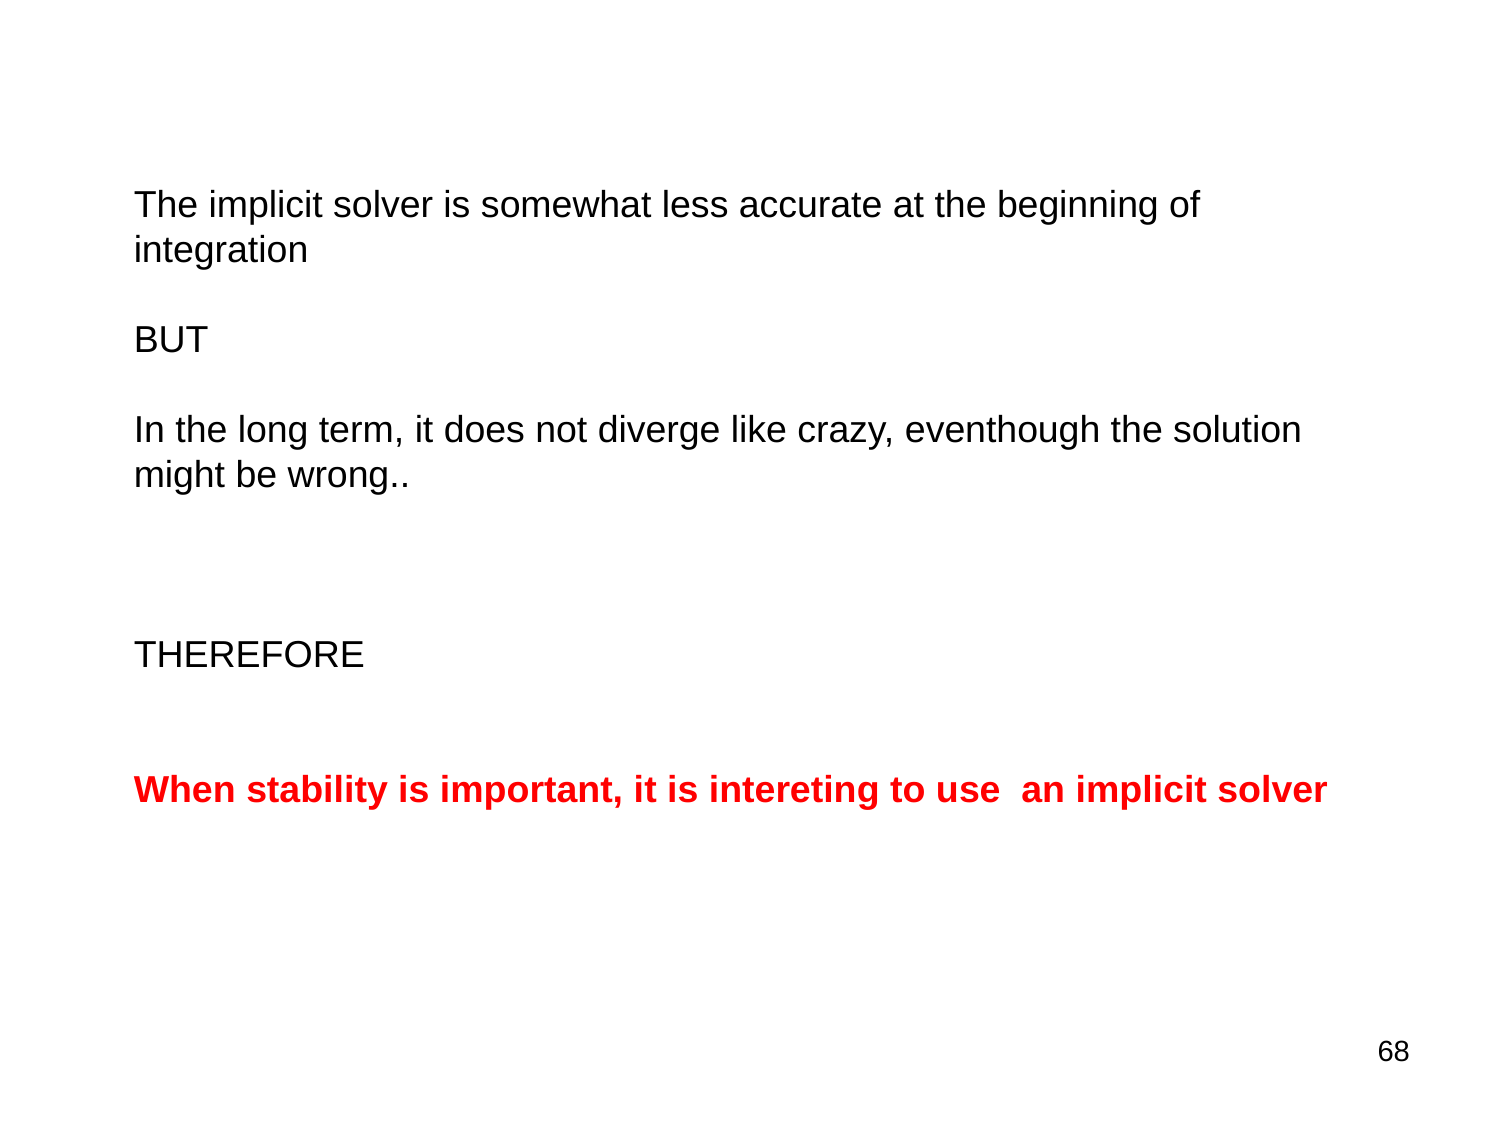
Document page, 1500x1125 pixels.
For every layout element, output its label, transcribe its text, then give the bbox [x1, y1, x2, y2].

slide_number 68 [1074, 1024, 1425, 1103]
text_box The implicit solver is somewhat less accurate at the beginning of integration BUT In the long term, it does not diverge like crazy, eventhough the solution might be wrong.. THEREFORE When stability is important, it is intereting to use an implicit solver [119, 172, 1345, 818]
